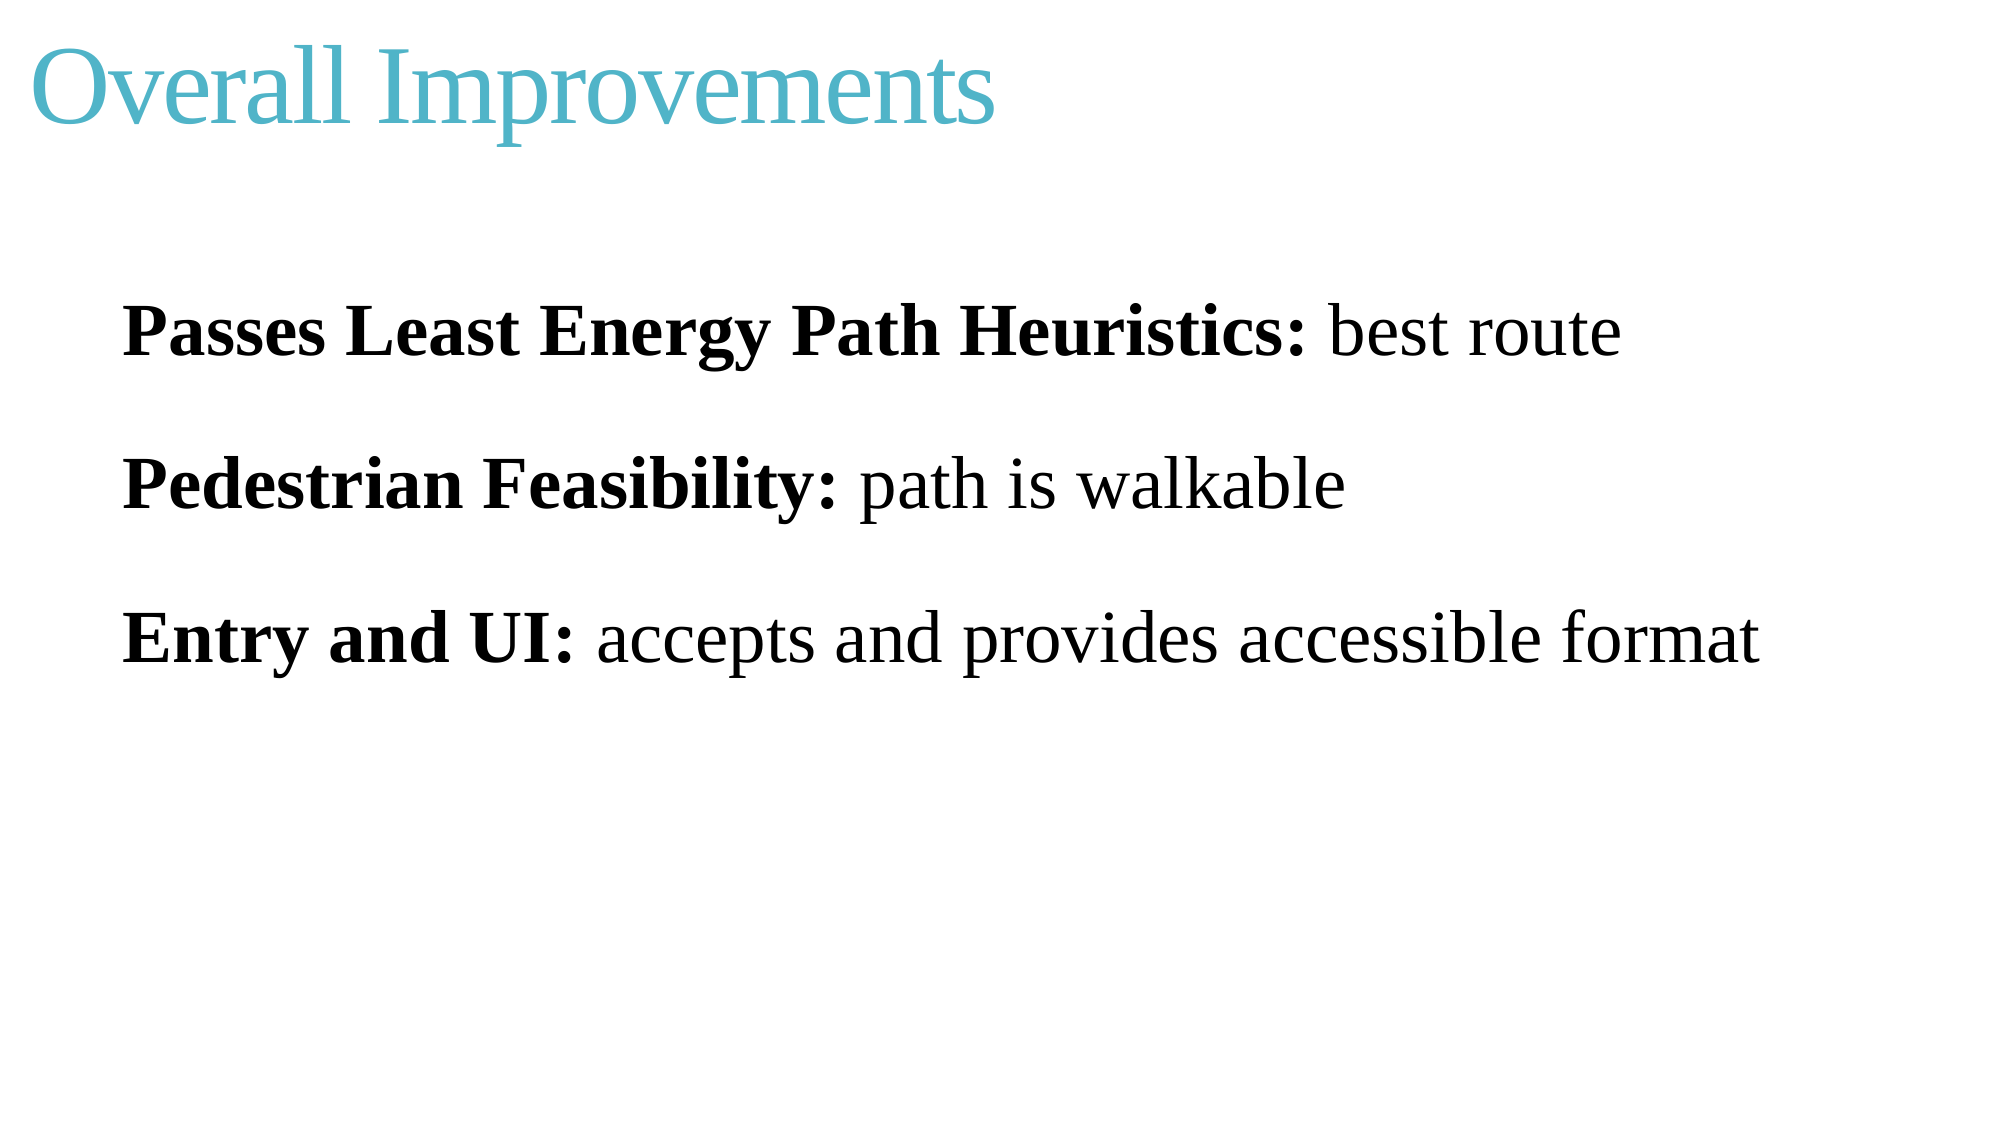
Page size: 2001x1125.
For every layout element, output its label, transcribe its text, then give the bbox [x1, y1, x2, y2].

list Passes Least Energy Path Heuristics: best route Pedestrian Feasibility: path is walkable Entry and UI: accepts and provides accessible format [107, 259, 1872, 1061]
title Overall Improvements [0, 36, 1398, 143]
